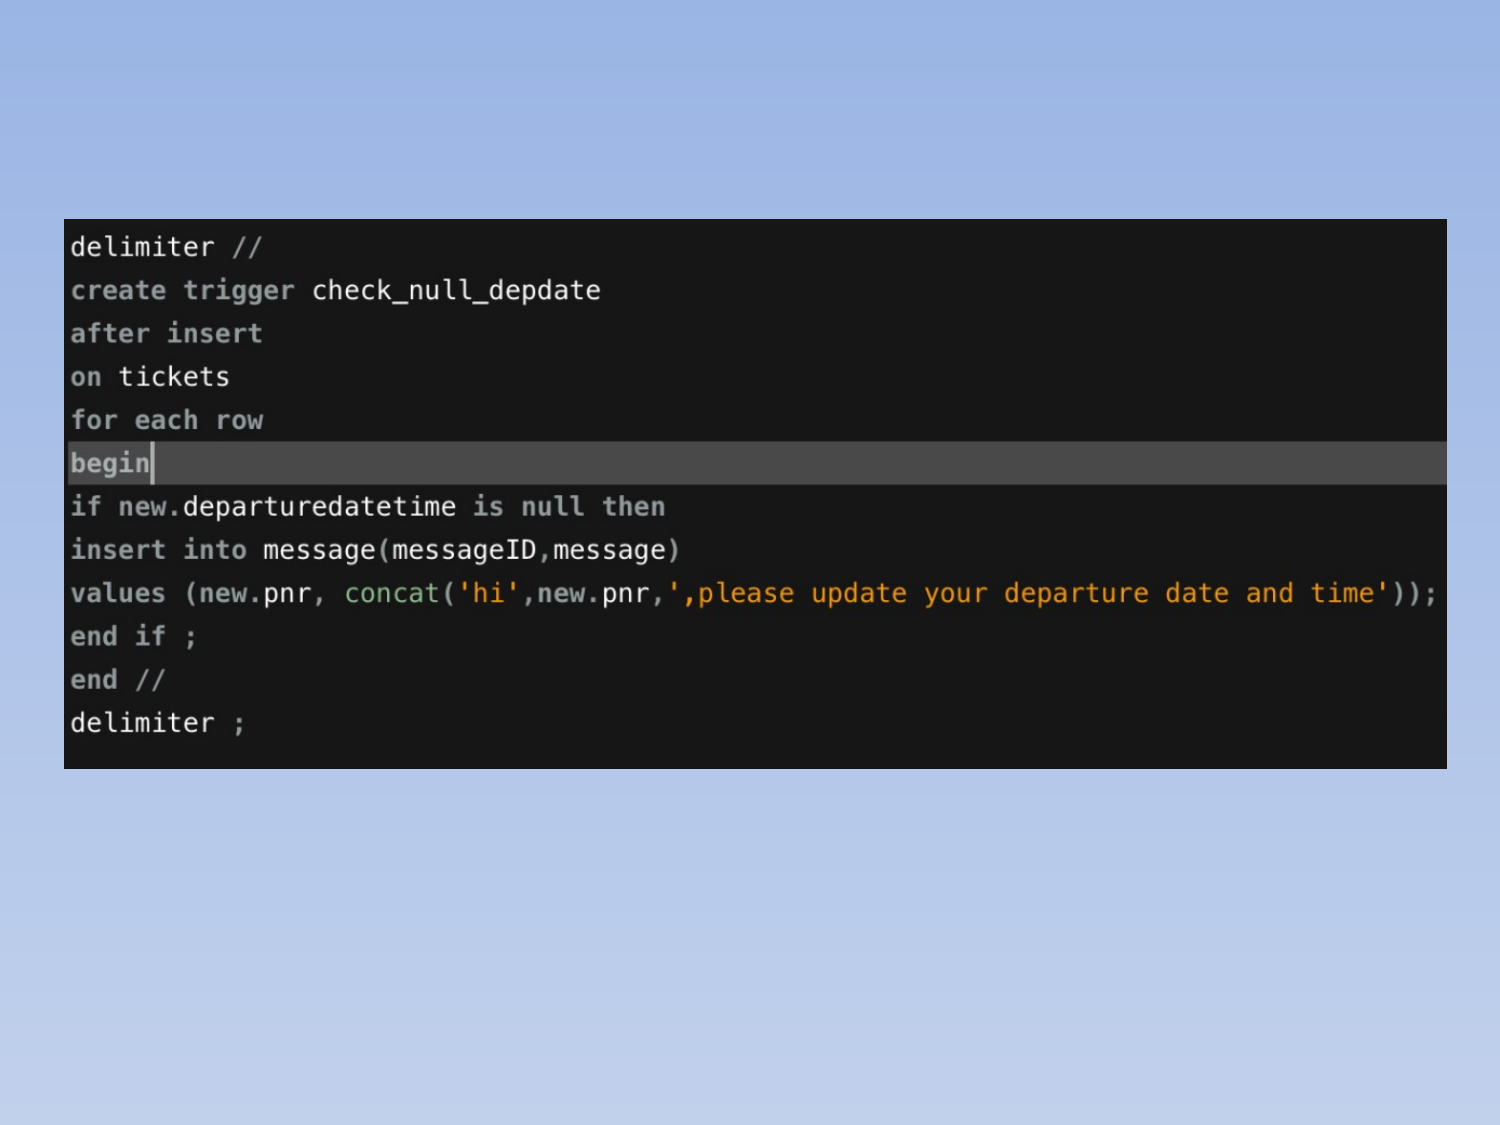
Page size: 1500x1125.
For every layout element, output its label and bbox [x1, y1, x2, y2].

list [64, 219, 1448, 769]
